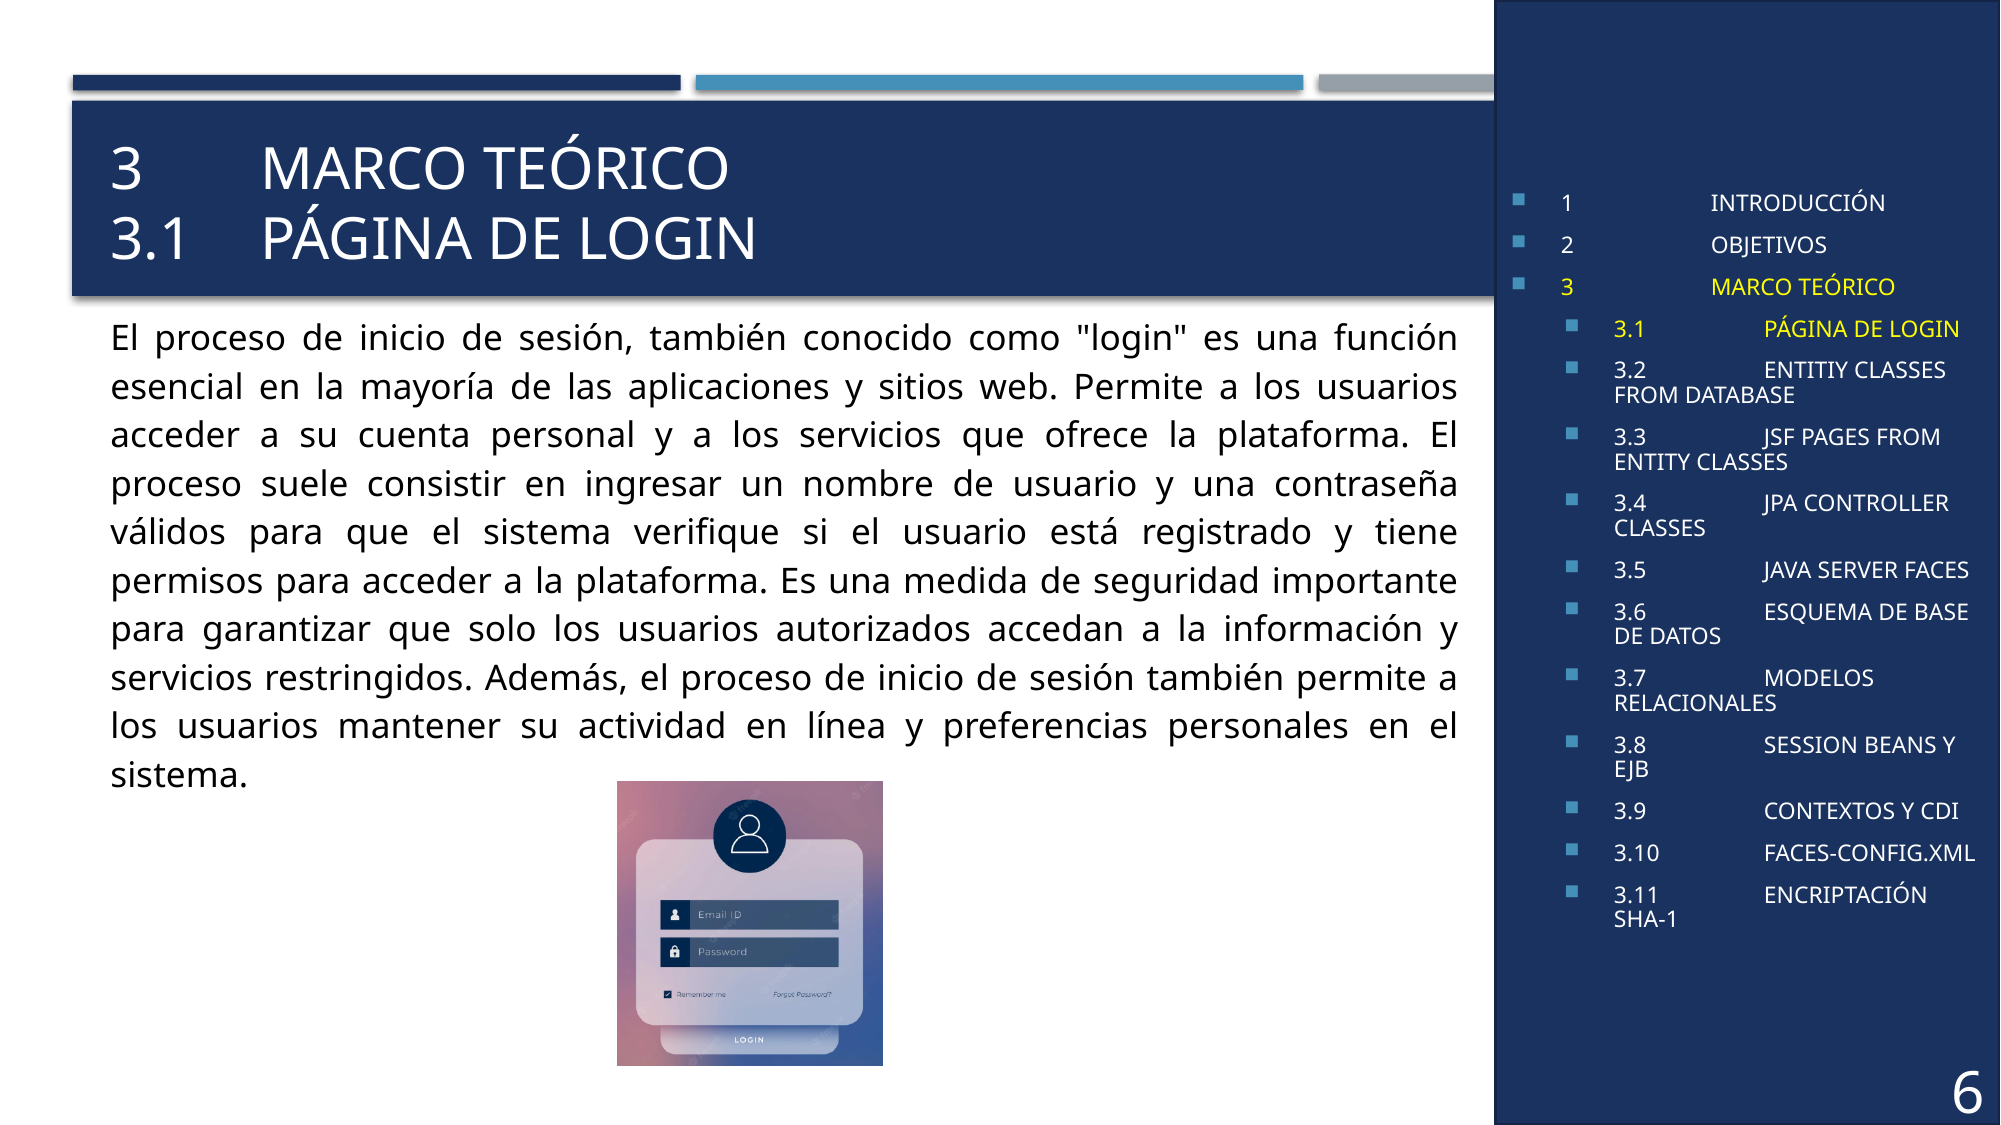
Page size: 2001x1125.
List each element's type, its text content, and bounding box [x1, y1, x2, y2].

slide_number 6 [1827, 1065, 2000, 1125]
text_box 1 INTRODUCCIÓN 2 OBJETIVOS 3 MARCO TEÓRICO 3.1 PÁGINA DE LOGIN 3.2 ENTITIY CLASSES FROM DATABASE 3.3 JSF PAGES FROM ENTITY CLASSES 3.4 JPA CONTROLLER CLASSES 3.5 JAVA SERVER FACES 3.6 ESQUEMA DE BASE DE DATOS 3.7 MODELOS RELACIONALES 3.8 SESSION BEANS Y EJB 3.9 CONTEXTOS Y CDI 3.10 FACES-CONFIG.XML 3.11 ENCRIPTACIÓN SHA-1 [1494, 0, 2000, 1125]
title 3 MARCO TEÓRICO 3.1 PÁGINA DE LOGIN [95, 112, 1494, 279]
picture [617, 781, 884, 1066]
list El proceso de inicio de sesión, también conocido como "login" es una función esencial en la mayoría de las aplicaciones y sitios web. Permite a los usuarios acceder a su cuenta personal y a los servicios que ofrece la plataforma. El proceso suele consistir en ingresar un nombre de usuario y una contraseña válidos para que el sistema verifique si el usuario está registrado y tiene permisos para acceder a la plataforma. Es una medida de seguridad importante para garantizar que solo los usuarios autorizados accedan a la información y servicios restringidos. Además, el proceso de inicio de sesión también permite a los usuarios mantener su actividad en línea y preferencias personales en el sistema. [95, 299, 1476, 804]
